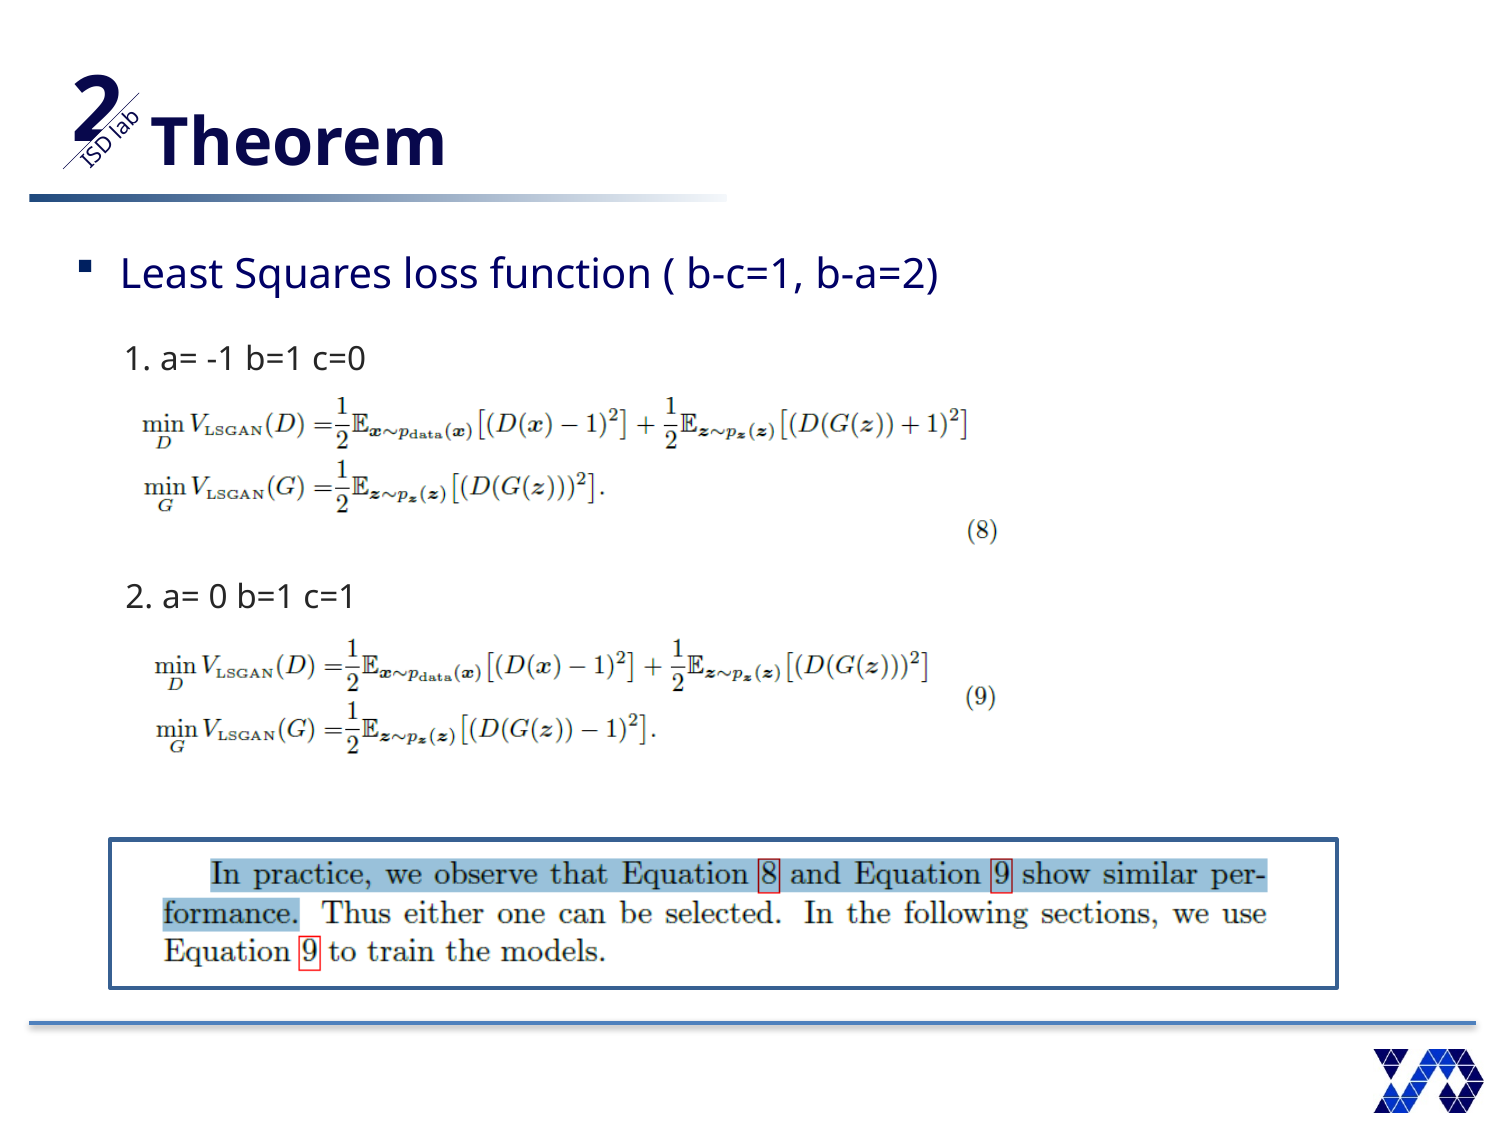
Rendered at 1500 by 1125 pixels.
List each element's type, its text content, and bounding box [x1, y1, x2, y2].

picture [160, 853, 1286, 988]
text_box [56, 42, 162, 170]
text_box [100, 326, 1013, 556]
text_box Least Squares loss function ( b-c=1, b-a=2) [60, 234, 963, 305]
title Theorem [135, 45, 1425, 233]
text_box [105, 565, 1011, 768]
text_box [108, 837, 1339, 990]
picture [1373, 1049, 1484, 1113]
